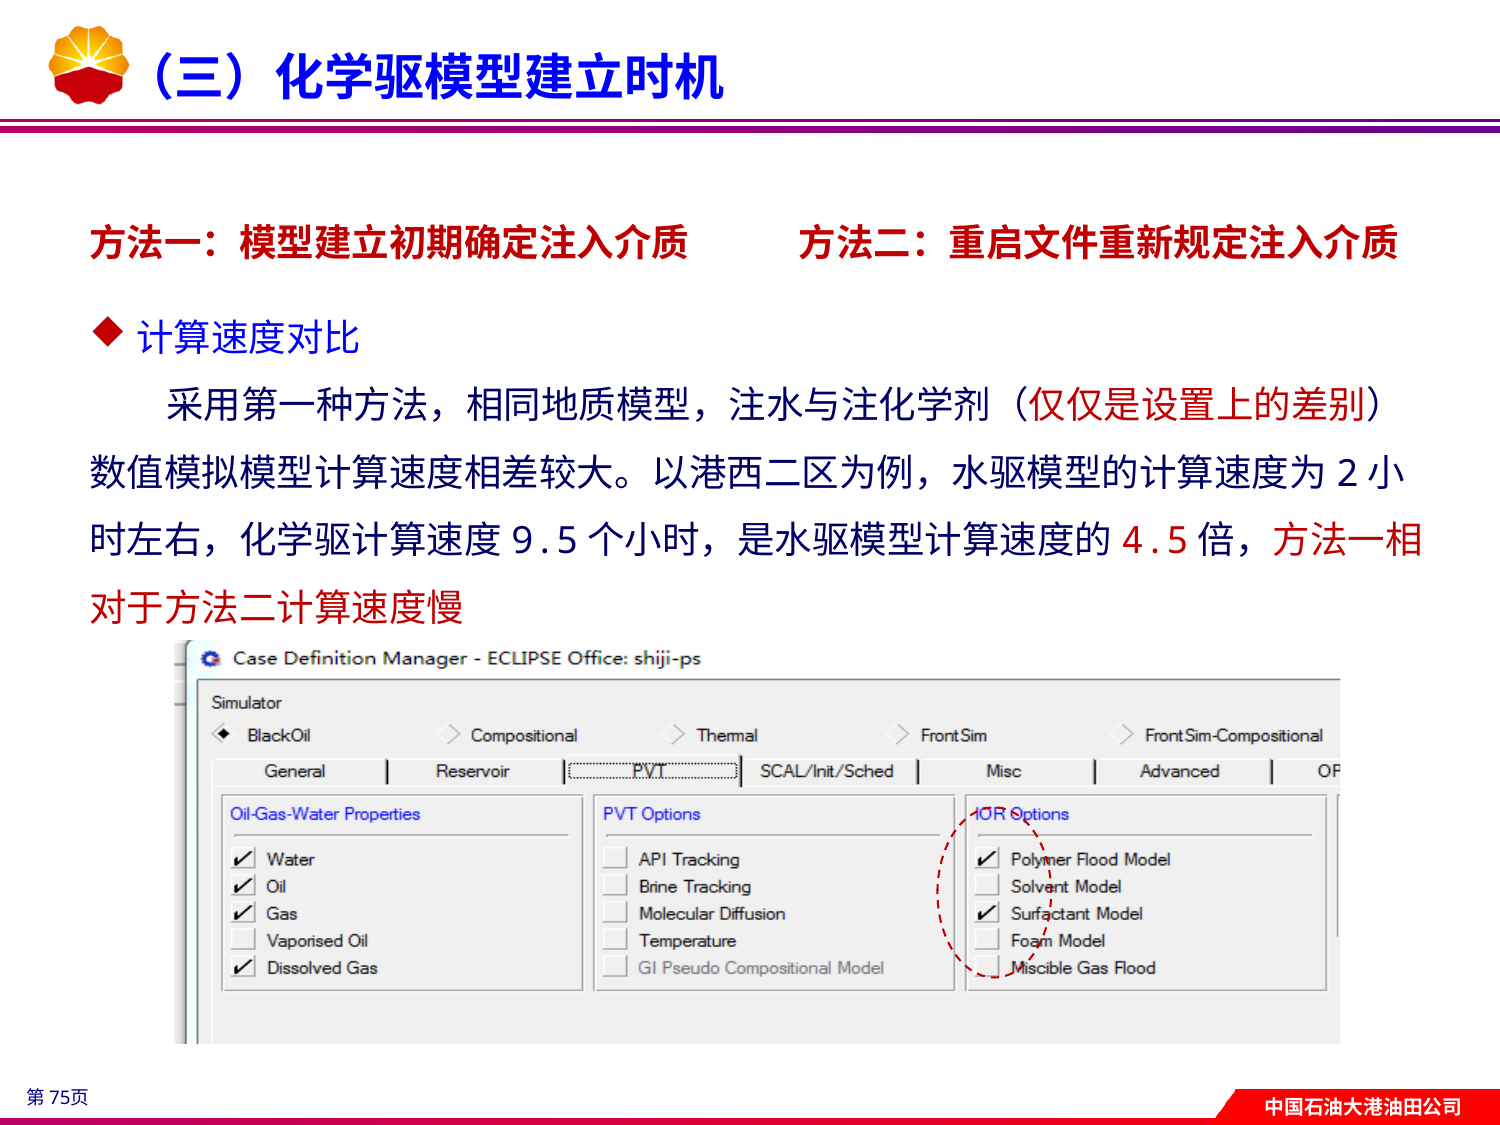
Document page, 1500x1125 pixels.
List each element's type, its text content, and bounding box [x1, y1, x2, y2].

text_box （三）化学驱模型建立时机 [109, 37, 740, 113]
picture [39, 25, 134, 114]
picture [174, 639, 1341, 1044]
text_box 方法一：模型建立初期确定注入介质 [74, 188, 737, 272]
text_box 方法二：重启文件重新规定注入介质 [784, 188, 1441, 272]
picture [1206, 1088, 1500, 1125]
text_box 计算速度对比 采用第一种方法，相同地质模型，注水与注化学剂（仅仅是设置上的差别）数值模拟模型计算速度相差较大。以港西二区为例，水驱模型的计算速度为2小时左右，化学驱计算速度9.5个小时，是水驱模型计算速度的4.5倍，方法一相对于方法二计算速度慢 [74, 284, 1441, 637]
